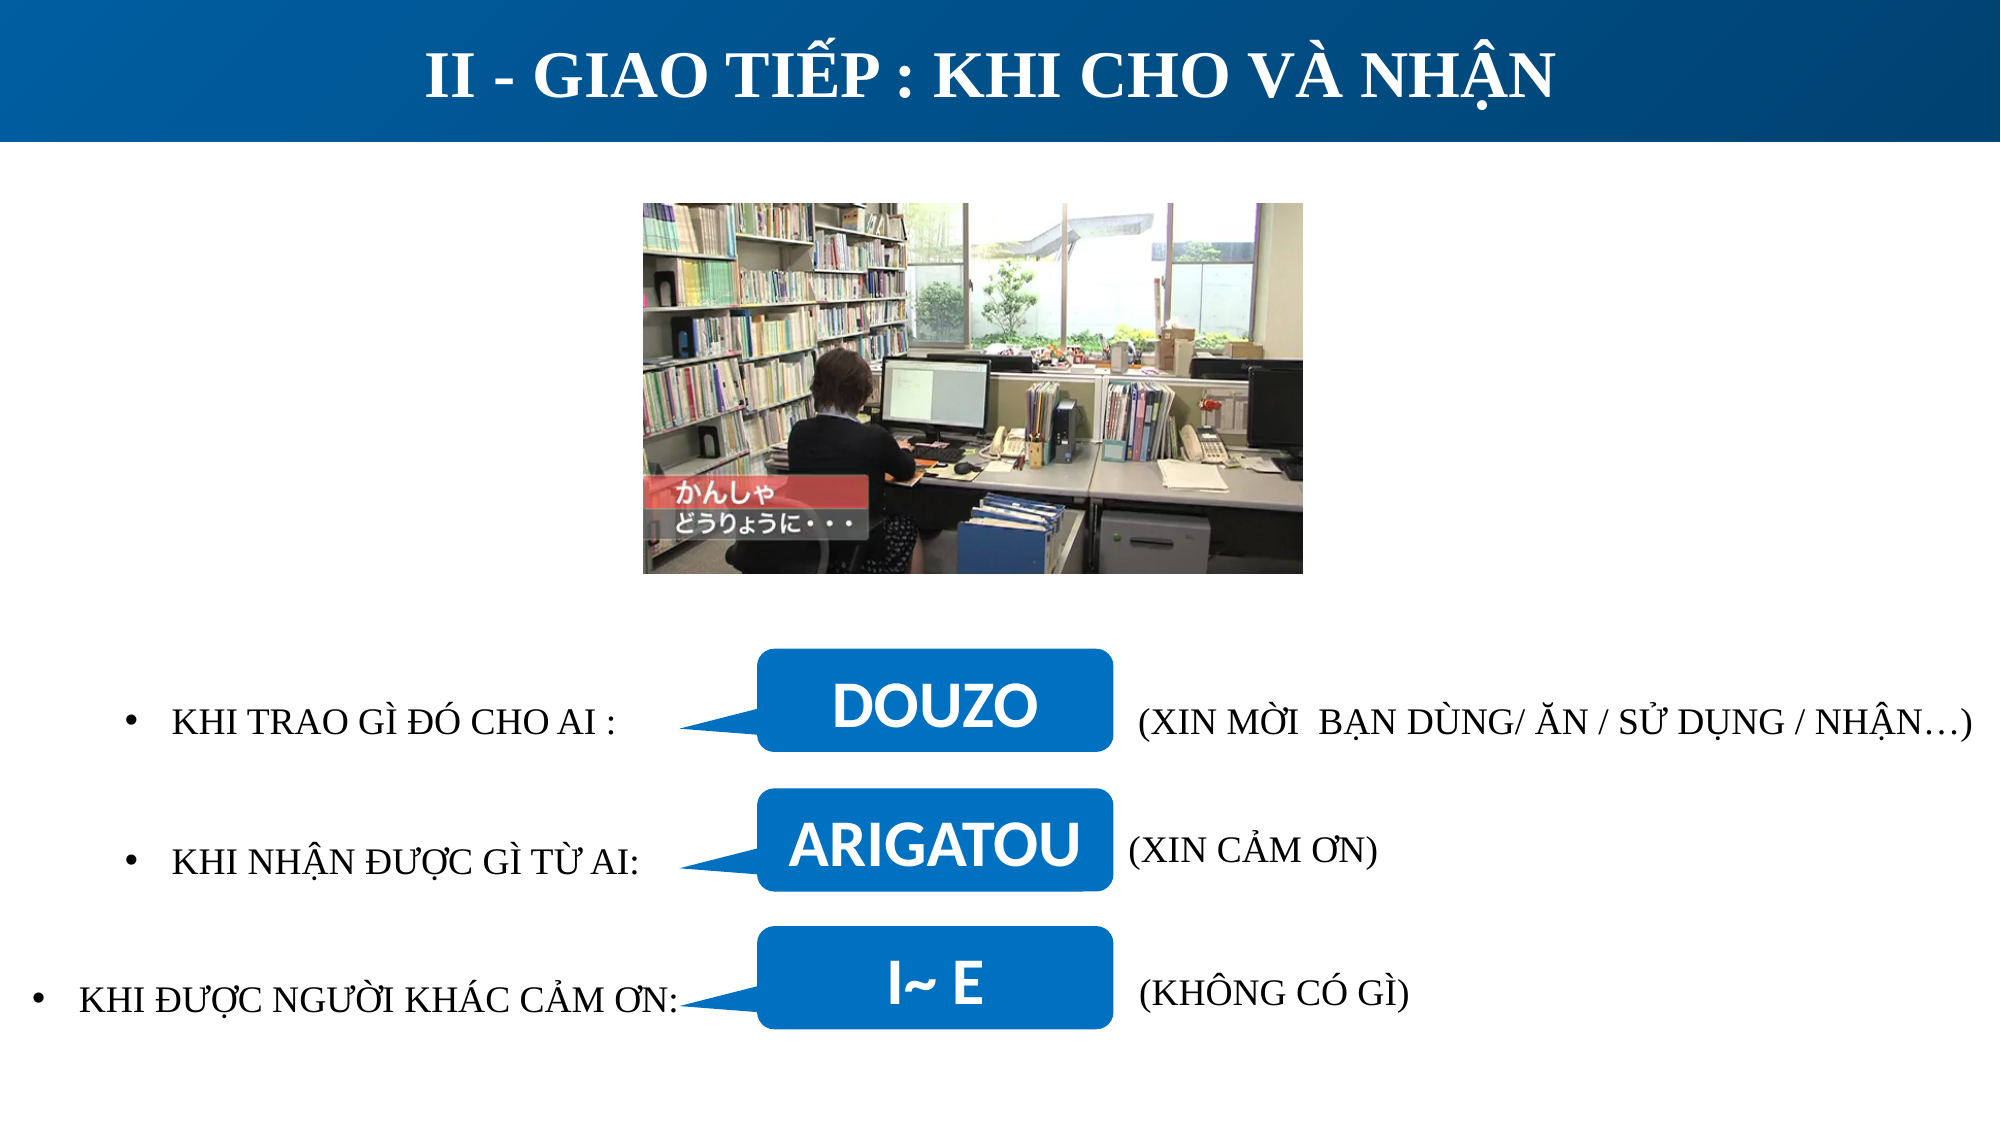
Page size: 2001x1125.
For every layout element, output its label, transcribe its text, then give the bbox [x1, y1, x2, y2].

text_box KHI TRAO GÌ ĐÓ CHO AI : (XIN MỜI BẠN DÙNG/ ĂN / SỬ DỤNG / NHẬN…) [1108, 689, 2000, 750]
text_box KHI TRAO GÌ ĐÓ CHO AI : (XIN MỜI BẠN DÙNG/ ĂN / SỬ DỤNG / NHẬN…) [110, 689, 763, 750]
text_box (KHÔNG CÓ GÌ) [1124, 960, 1746, 1021]
text_box ARIGATOU [679, 787, 1115, 893]
text_box (XIN CẢM ƠN) [1113, 817, 1735, 878]
text_box II - GIAO TIẾP : KHI CHO VÀ NHẬN [0, 0, 2000, 143]
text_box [643, 202, 1304, 575]
text_box KHI NHẬN ĐƯỢC GÌ TỪ AI: [1107, 829, 1946, 890]
text_box I~ E [679, 925, 1115, 1031]
text_box KHI NHẬN ĐƯỢC GÌ TỪ AI: [110, 829, 763, 890]
text_box KHI ĐƯỢC NGƯỜI KHÁC CẢM ƠN: [17, 967, 763, 1028]
text_box KHI ĐƯỢC NGƯỜI KHÁC CẢM ƠN: [1107, 967, 1854, 1028]
text_box DOUZO [679, 647, 1115, 753]
